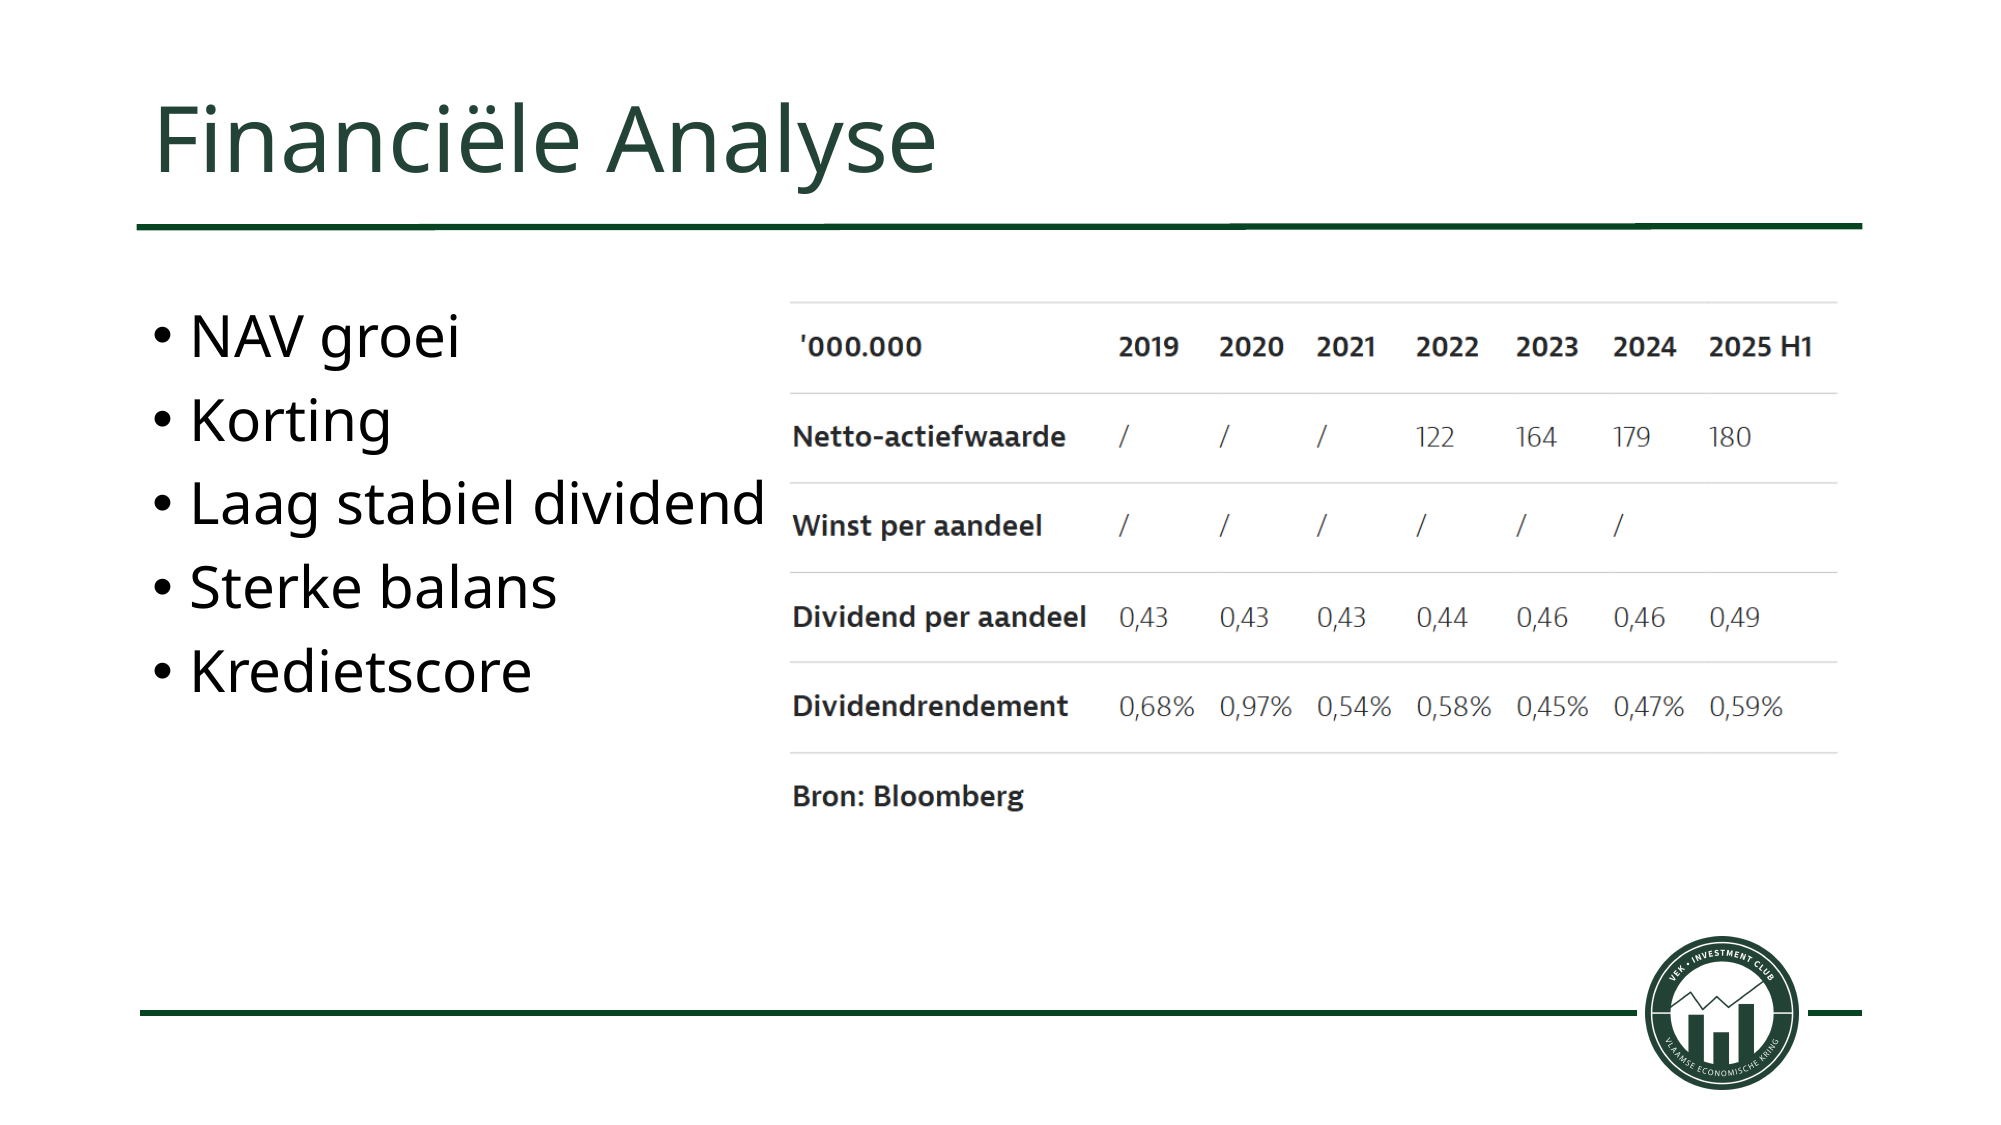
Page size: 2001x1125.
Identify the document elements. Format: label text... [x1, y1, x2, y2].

list NAV groei Korting Laag stabiel dividend Sterke balans Kredietscore [137, 299, 1863, 1014]
title Financiële Analyse [137, 59, 1863, 226]
picture [762, 298, 1863, 856]
picture [1645, 1014, 1799, 1090]
